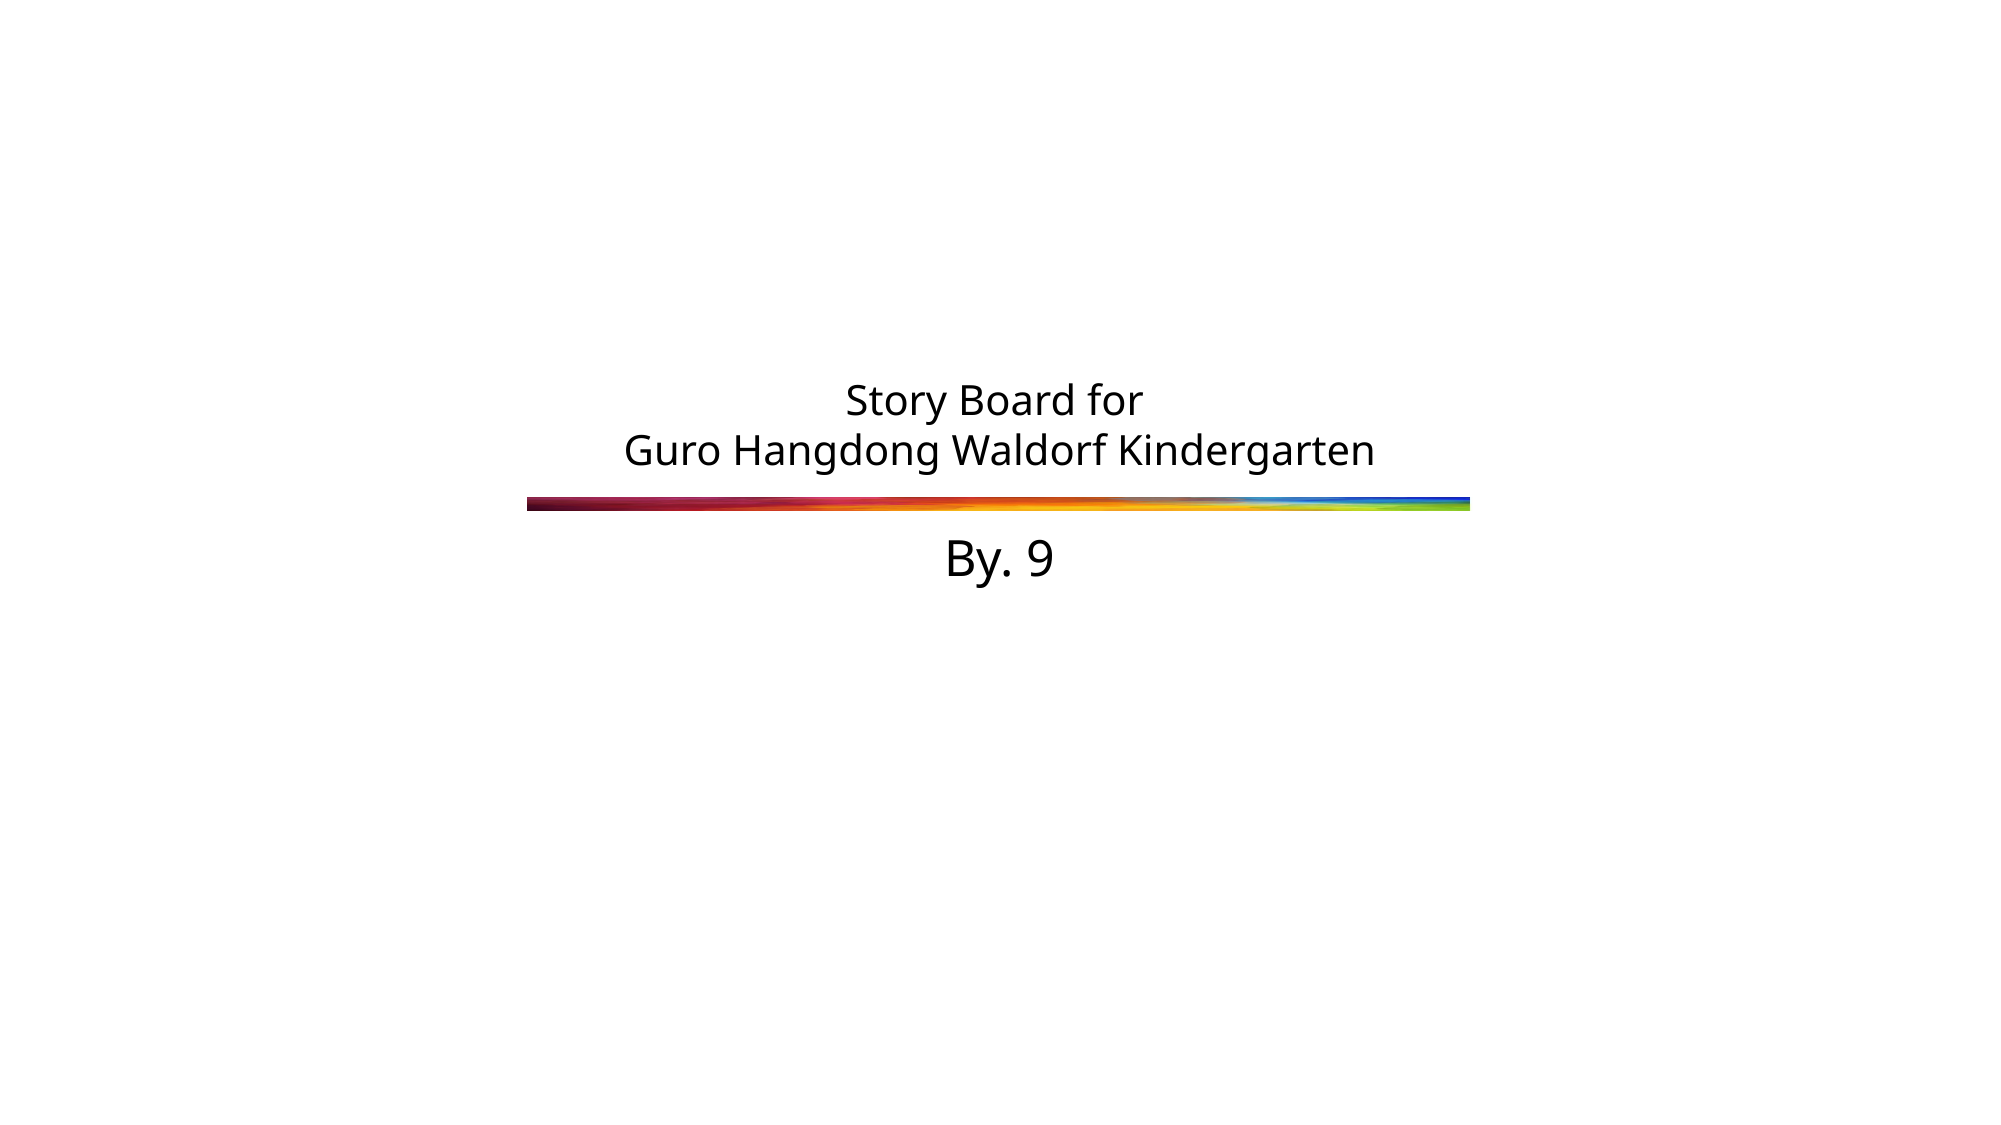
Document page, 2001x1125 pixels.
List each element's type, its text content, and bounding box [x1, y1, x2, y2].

subtitle By. 9 [249, 525, 1750, 797]
picture [527, 497, 1473, 511]
